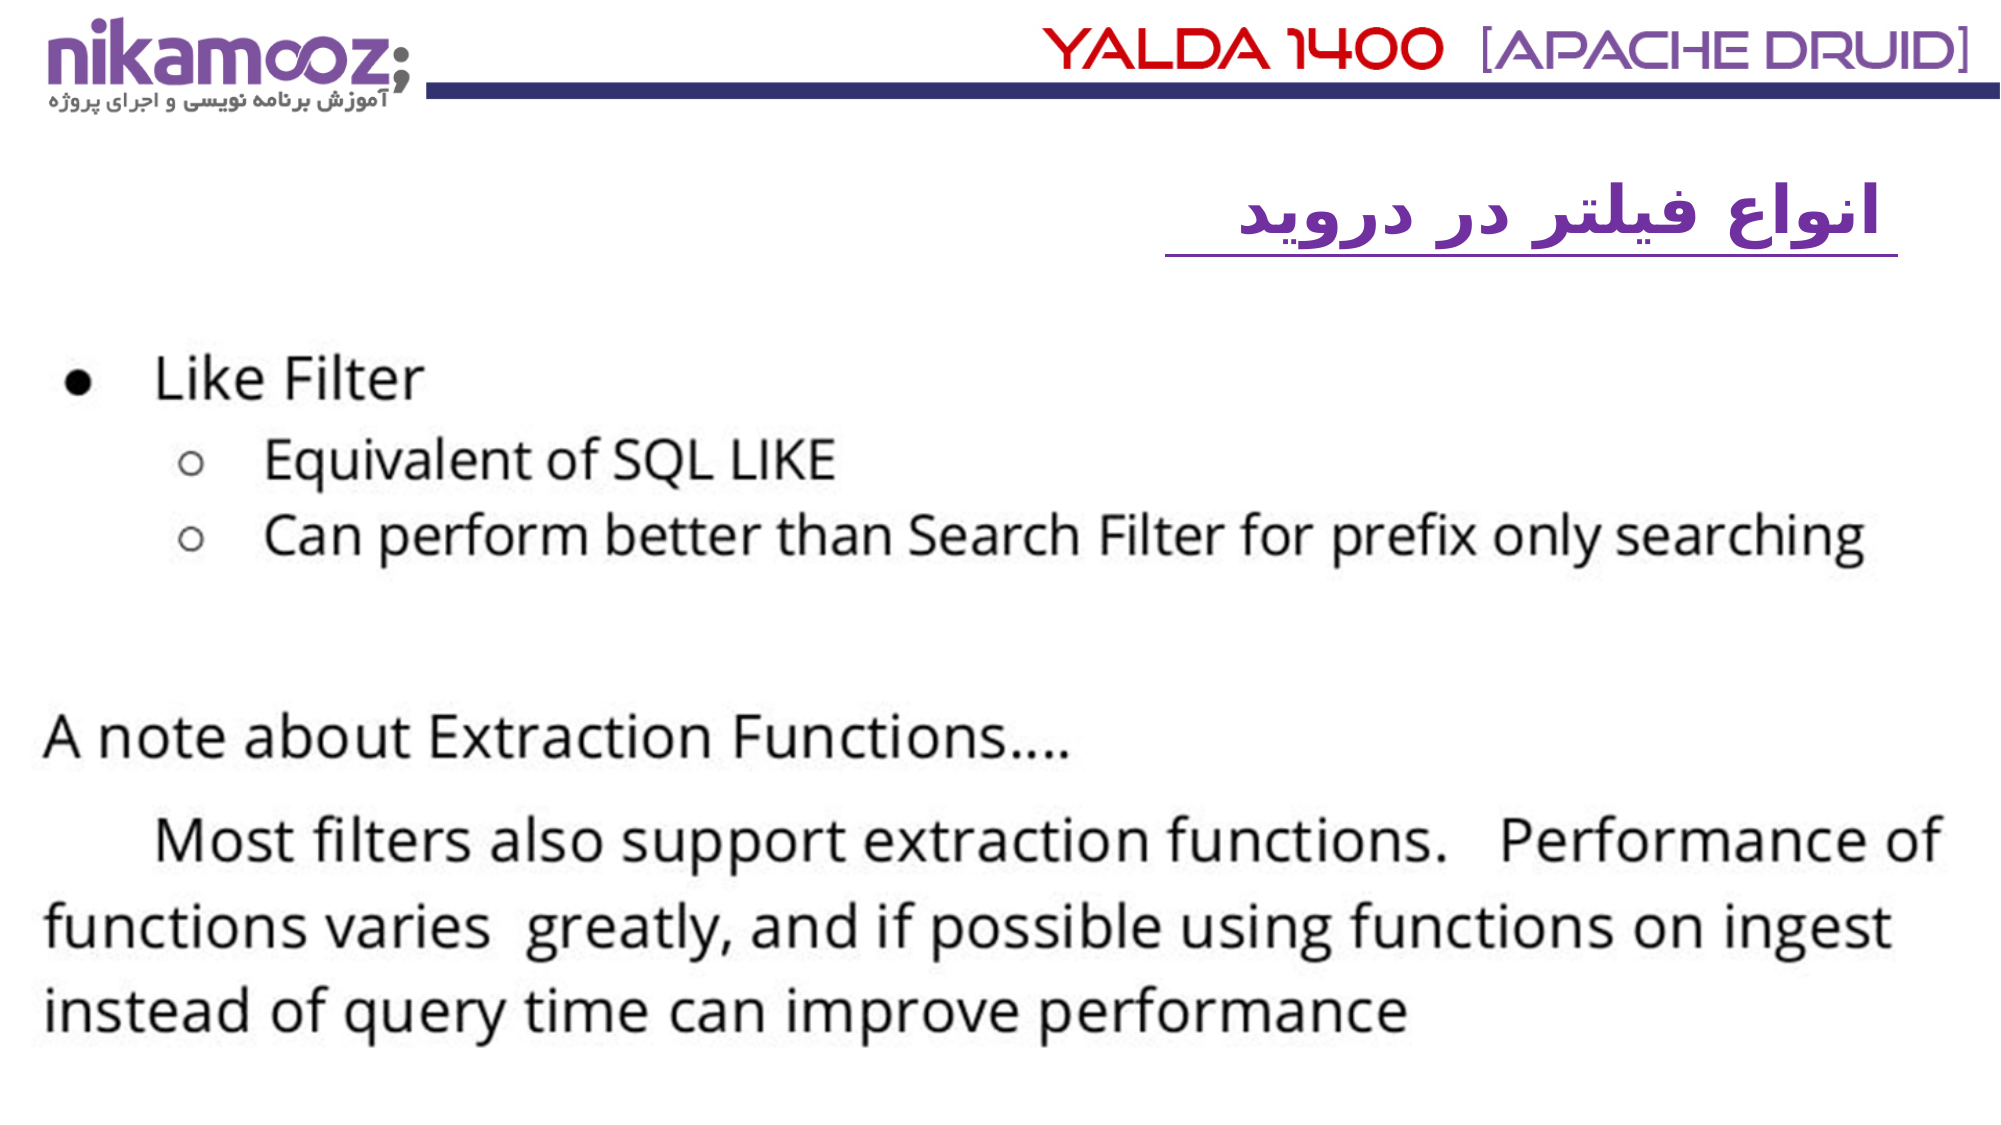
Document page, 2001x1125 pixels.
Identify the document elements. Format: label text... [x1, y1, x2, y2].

text_box انواع فیلتر در دروید [196, 159, 1974, 255]
picture [0, 0, 2001, 1125]
